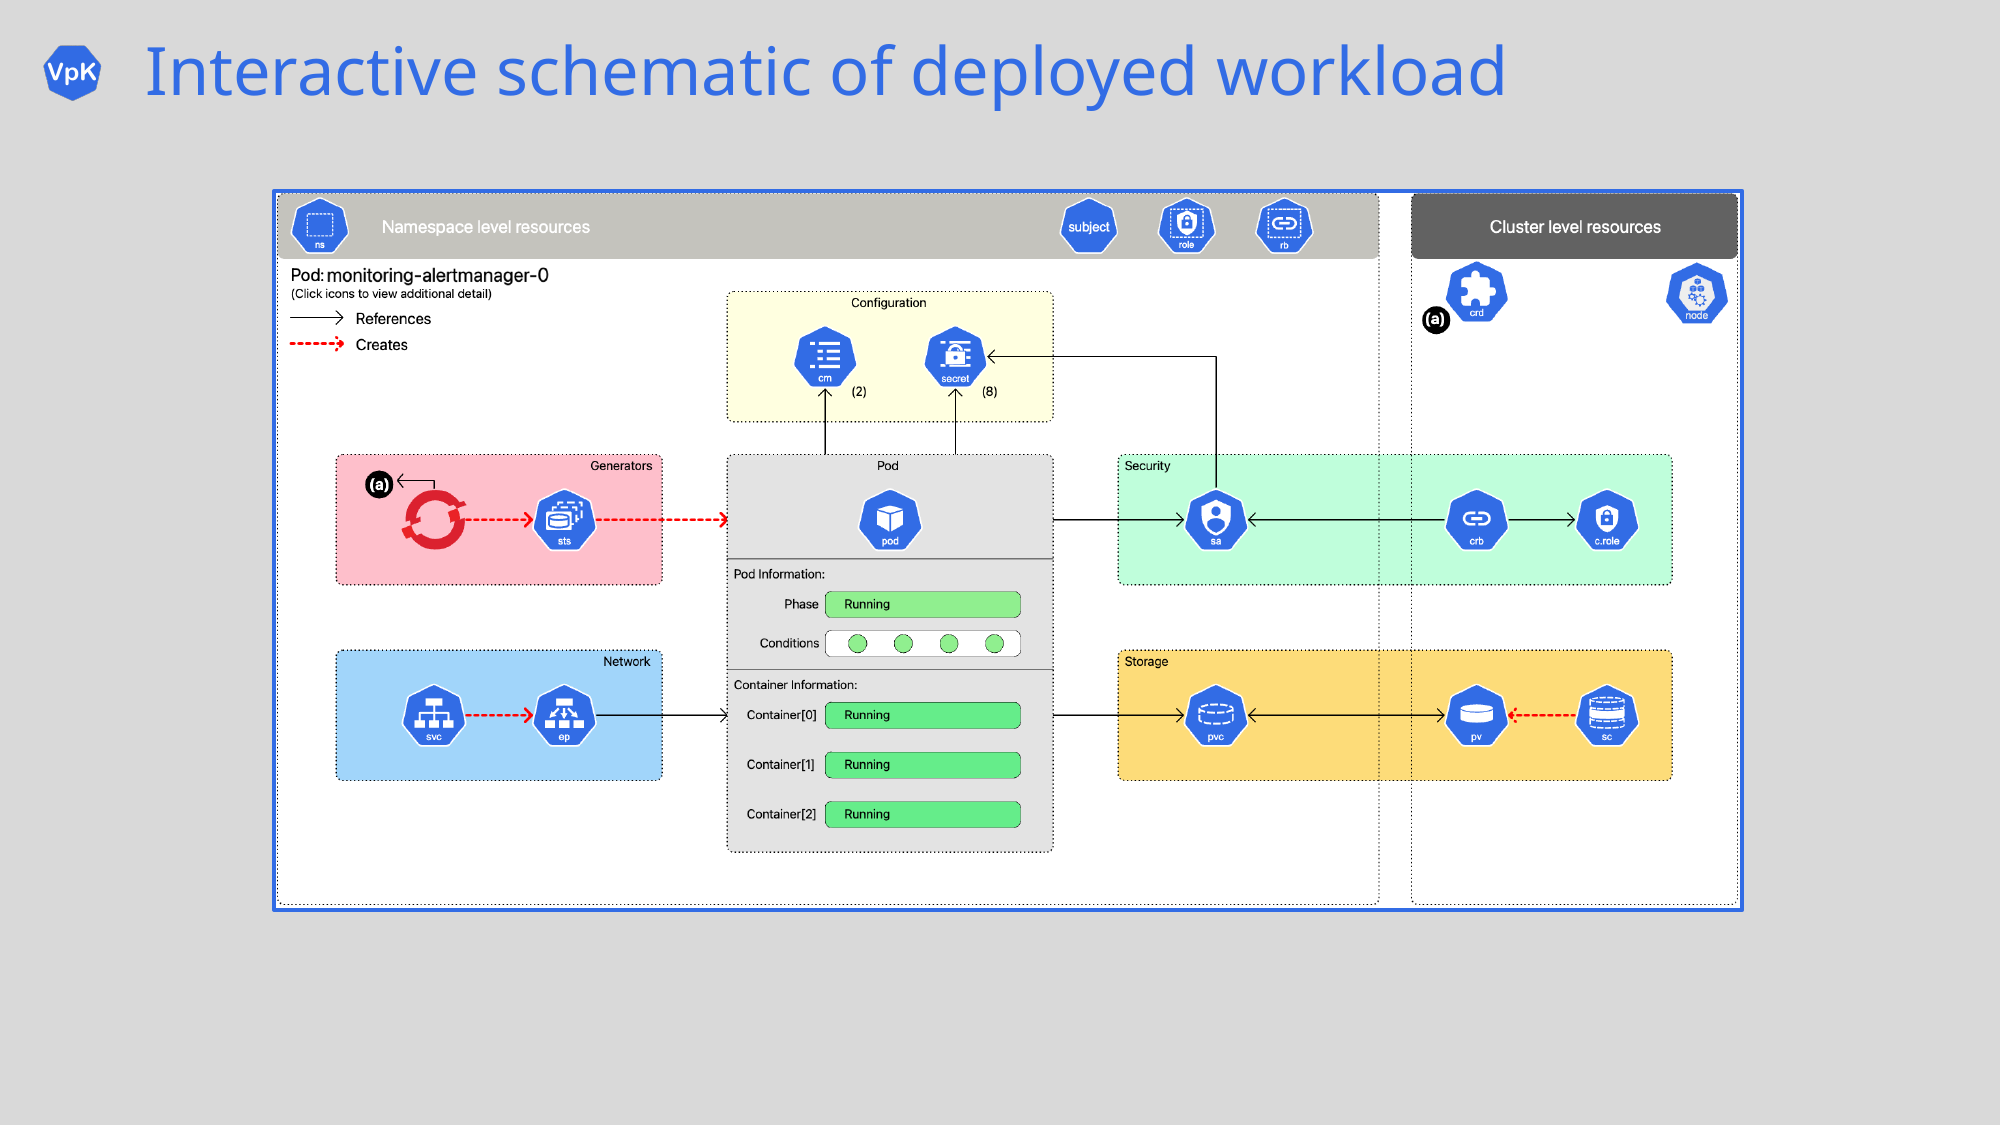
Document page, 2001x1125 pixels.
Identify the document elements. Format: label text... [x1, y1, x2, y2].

picture [41, 42, 103, 103]
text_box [276, 192, 1741, 908]
text_box Interactive schematic of deployed workload [130, 13, 1839, 118]
